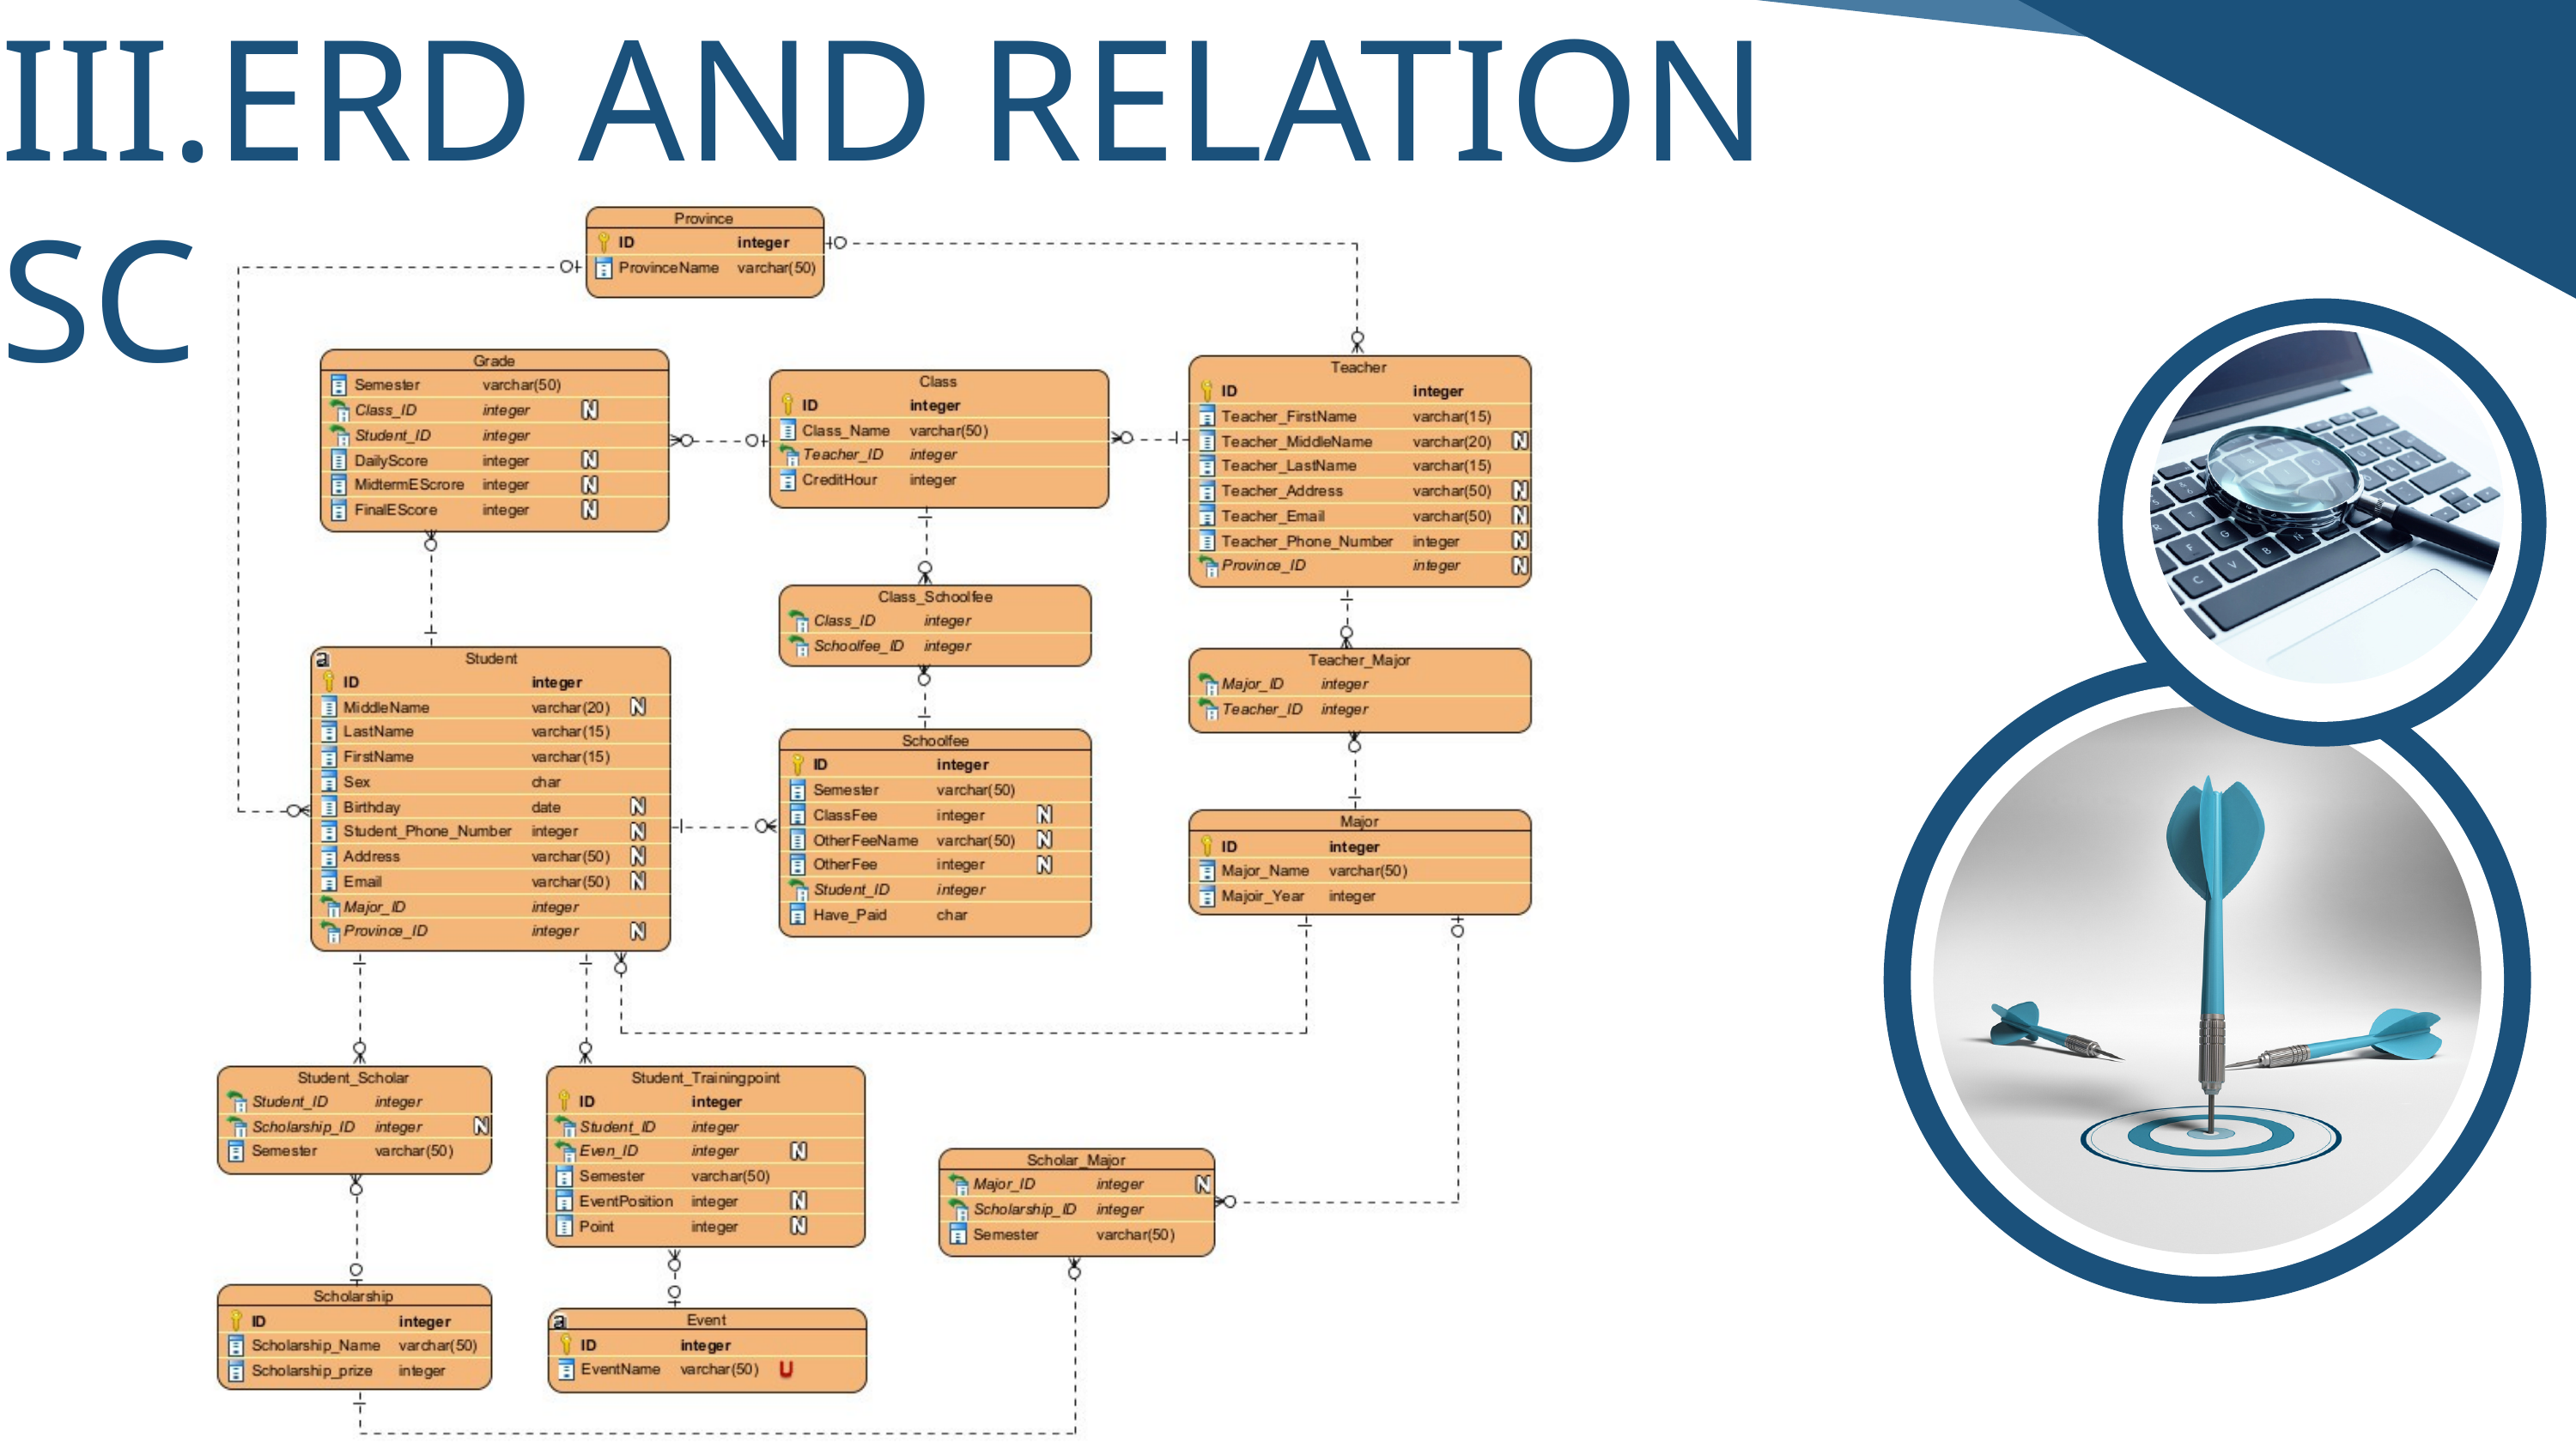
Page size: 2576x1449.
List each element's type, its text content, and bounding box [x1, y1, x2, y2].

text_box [2098, 692, 2208, 747]
text_box [210, 176, 1546, 1449]
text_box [2122, 692, 2208, 723]
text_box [1911, 692, 2505, 1277]
text_box III.ERD AND RELATION SCHEMA [0, 0, 1680, 612]
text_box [1683, 0, 2208, 682]
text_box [2211, 0, 2574, 889]
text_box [1933, 706, 2482, 1255]
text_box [1883, 692, 2531, 1304]
